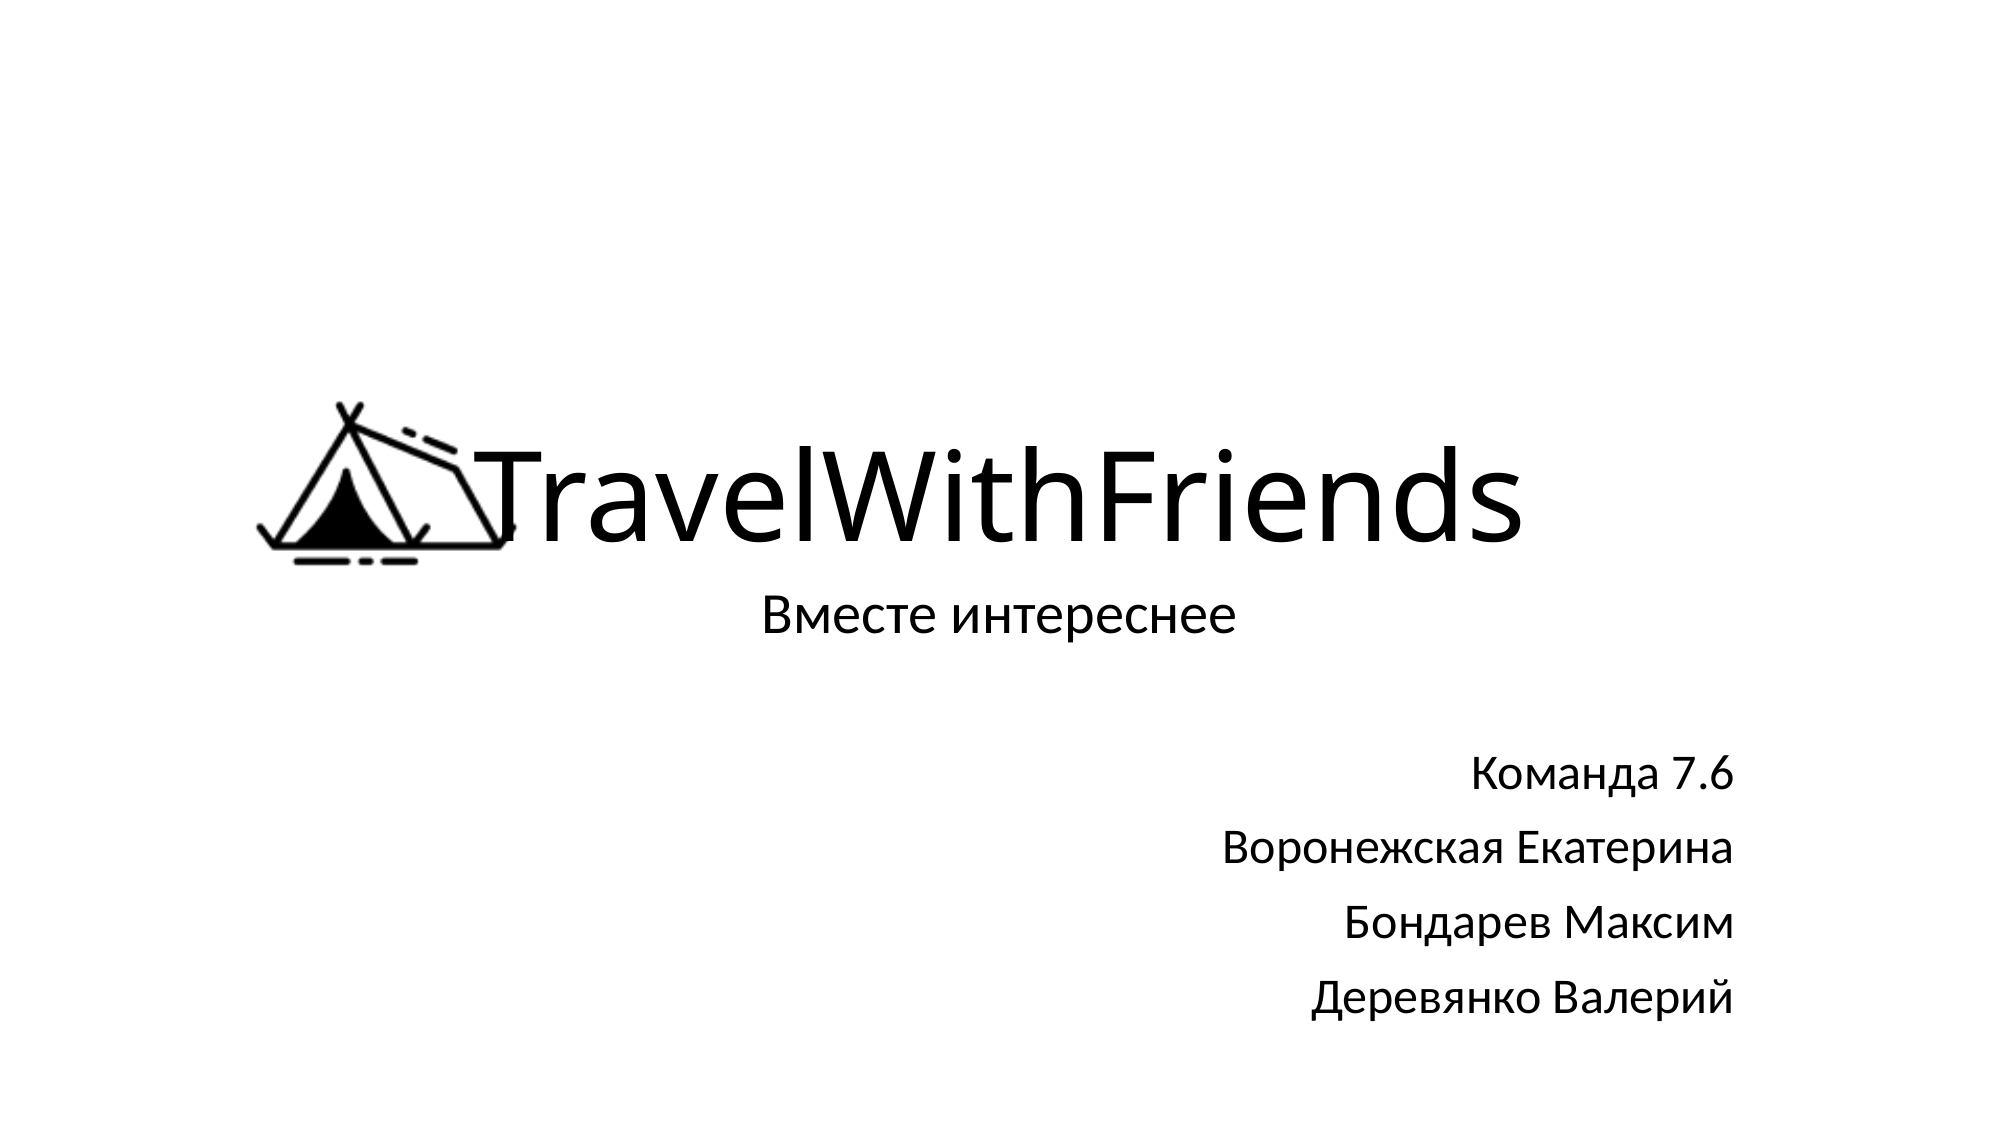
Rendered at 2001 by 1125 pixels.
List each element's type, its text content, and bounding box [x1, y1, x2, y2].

subtitle Команда 7.6 Воронежская Екатерина Бондарев Максим Деревянко Валерий [249, 848, 1750, 1011]
title TravelWithFriends [249, 184, 1750, 575]
picture [249, 346, 525, 622]
text_box Вместе интереснее [249, 575, 1750, 848]
